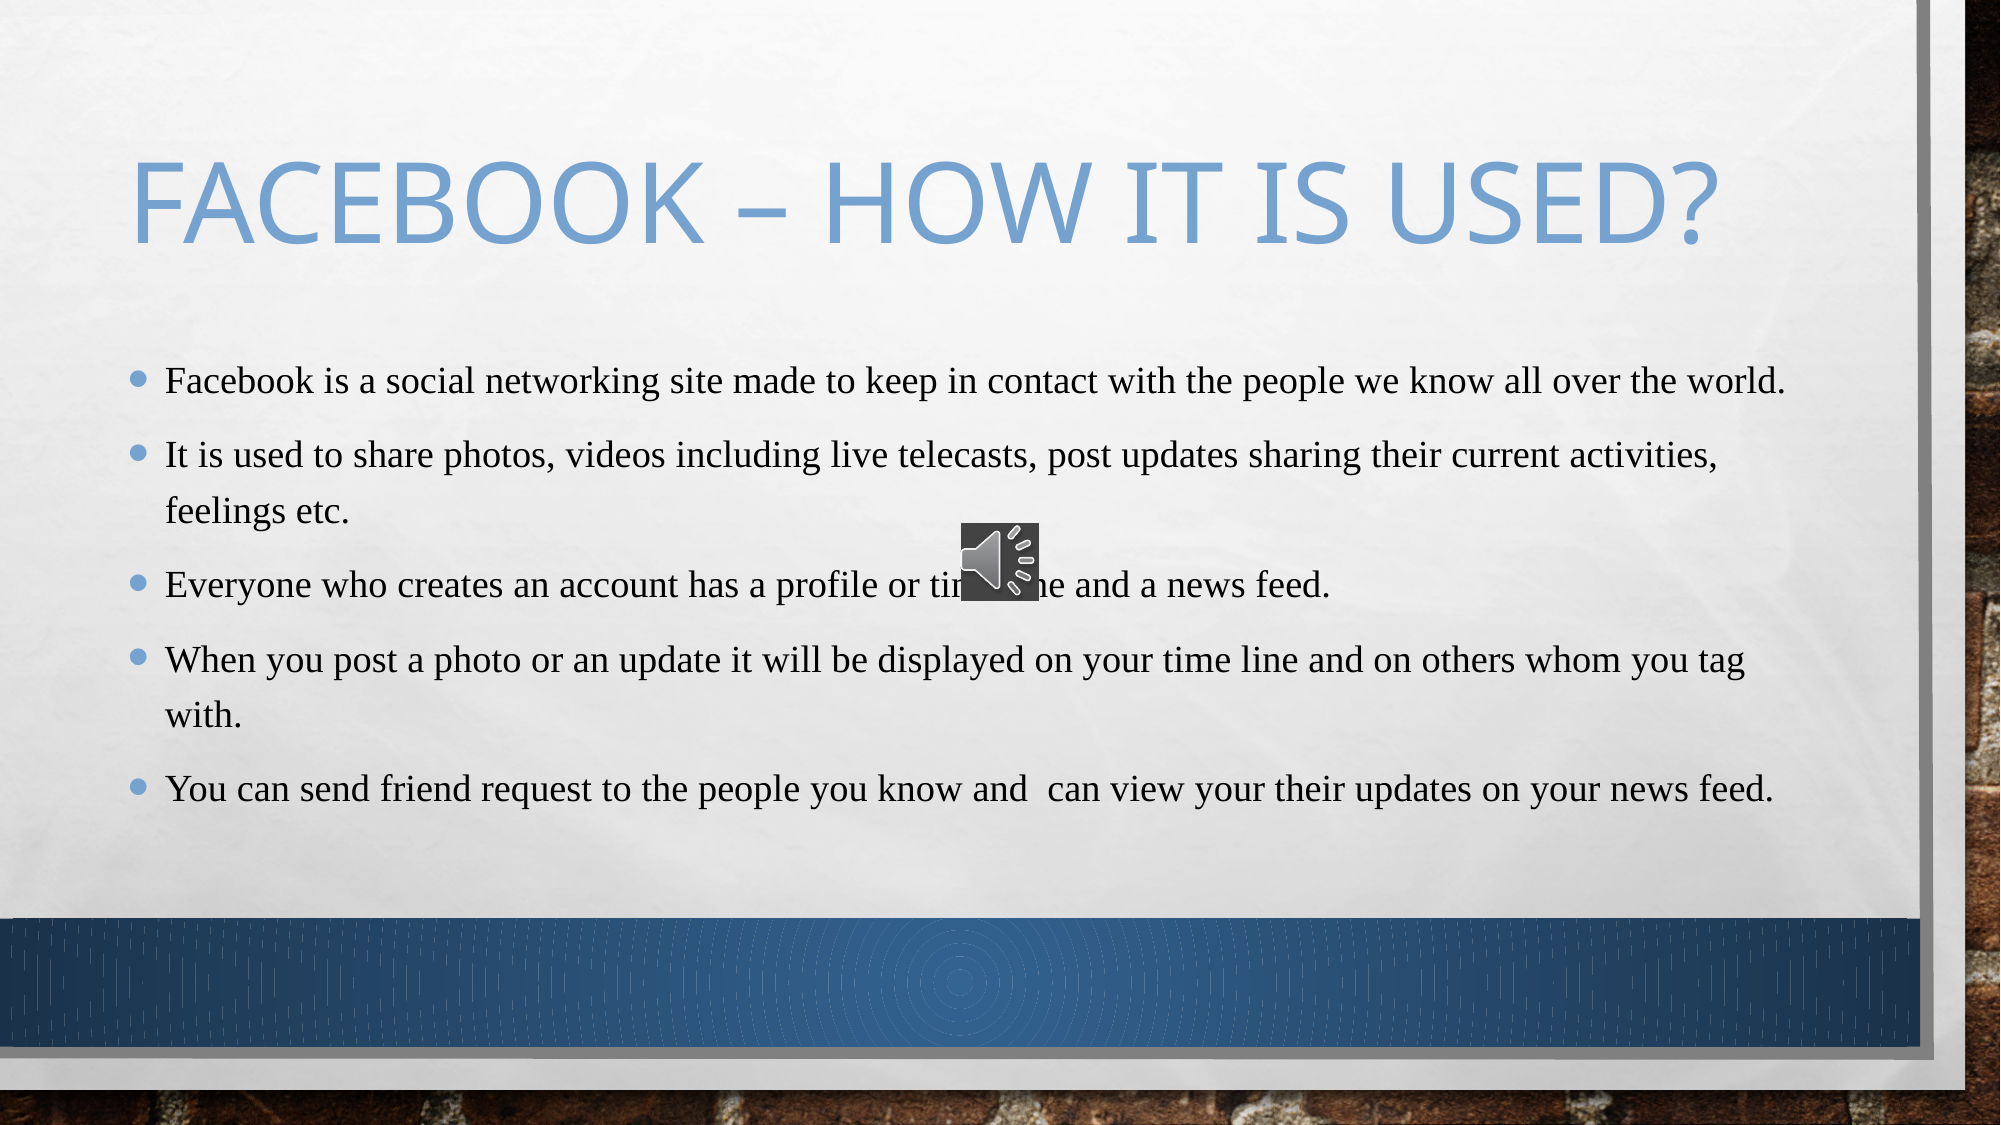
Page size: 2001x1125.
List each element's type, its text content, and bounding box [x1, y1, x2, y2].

list Facebook is a social networking site made to keep in contact with the people we know all over the world. It is used to share photos, videos including live telecasts, post updates sharing their current activities, feelings etc. Everyone who creates an account has a profile or time line and a news feed. When you post a photo or an update it will be displayed on your time line and on others whom you tag with. You can send friend request to the people you know and can view your their updates on your news feed. [112, 338, 1818, 882]
picture [0, 0, 2000, 1125]
title Facebook – How it is used? [112, 112, 1818, 302]
picture [959, 522, 1040, 603]
